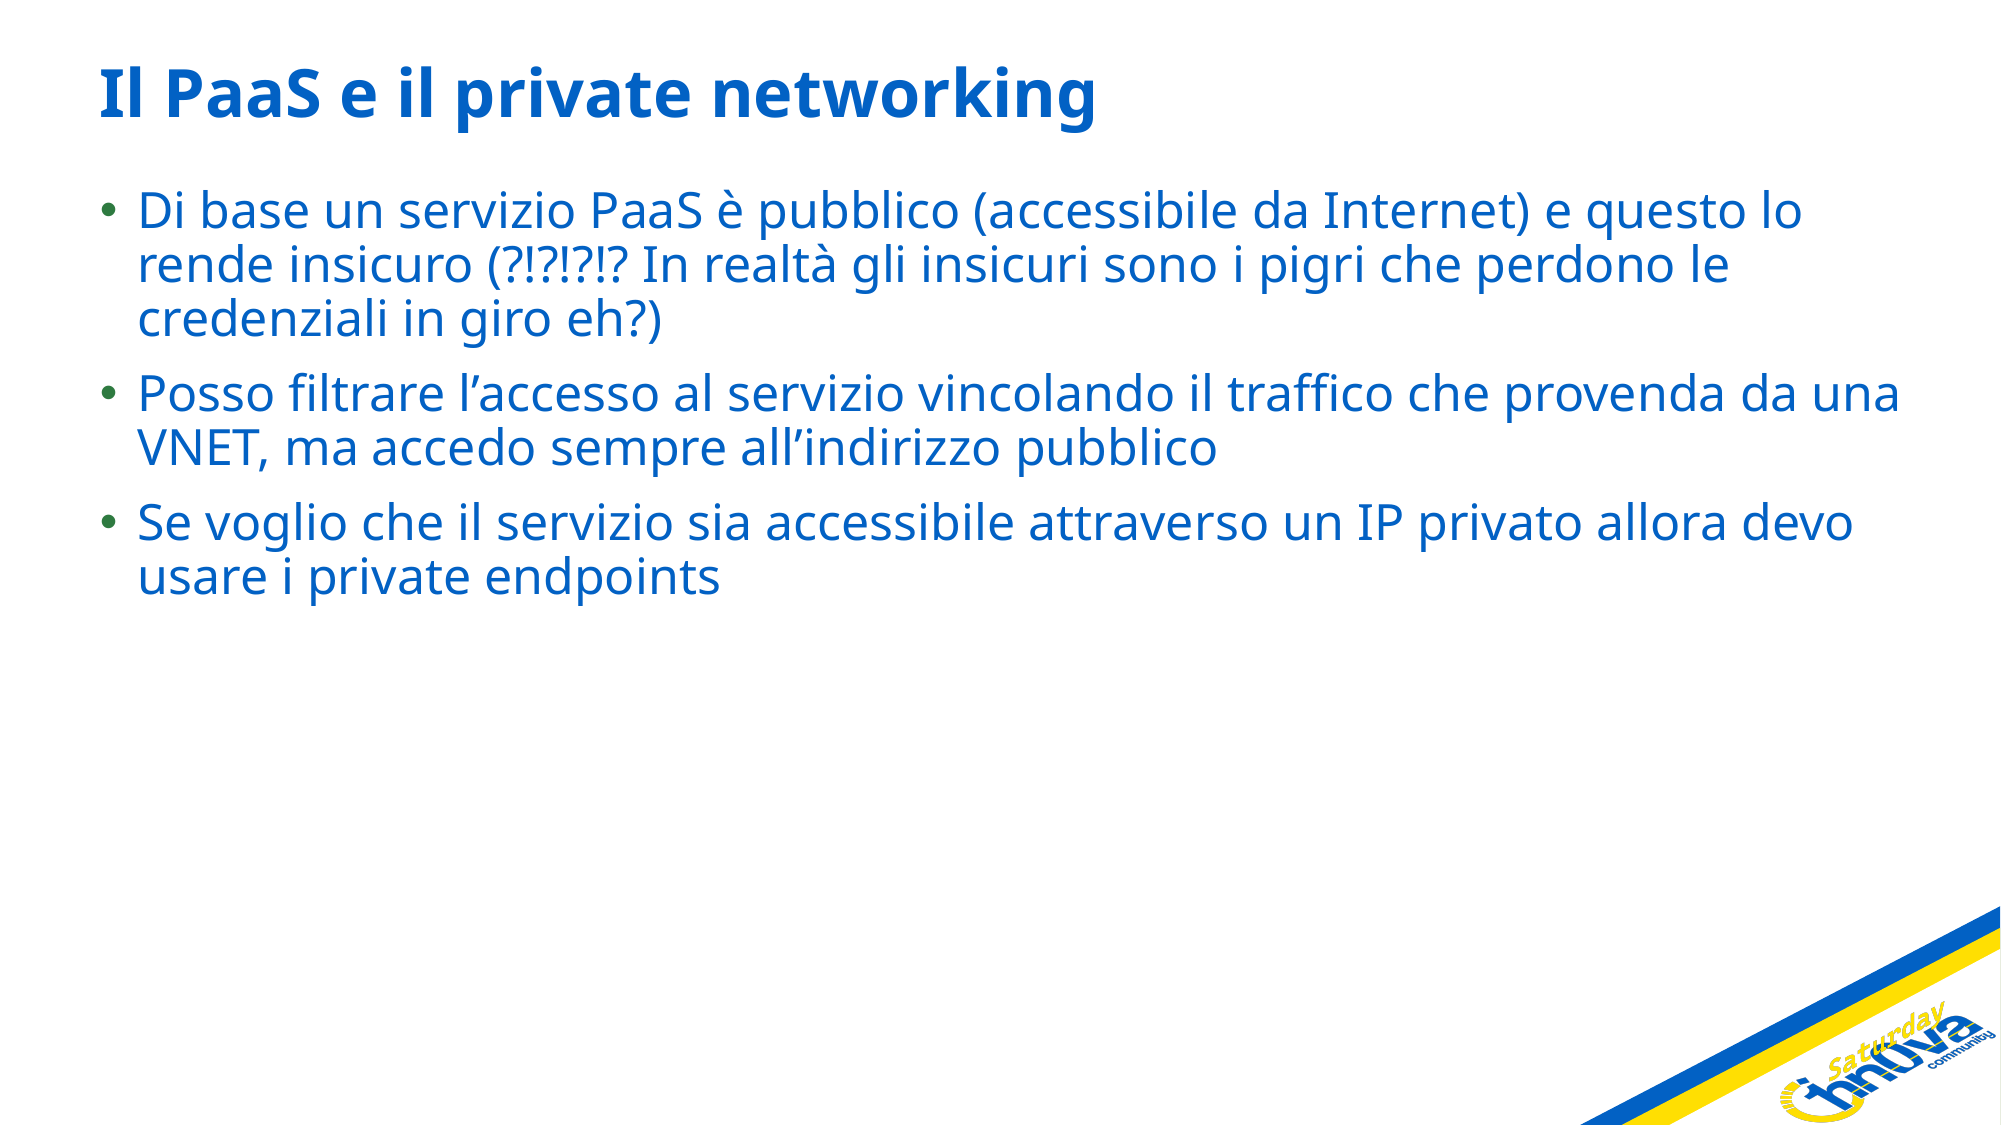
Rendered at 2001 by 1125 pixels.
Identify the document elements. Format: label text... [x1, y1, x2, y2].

list Di base un servizio PaaS è pubblico (accessibile da Internet) e questo lo rende insicuro (?!?!?!? In realtà gli insicuri sono i pigri che perdono le credenziali in giro eh?) Posso filtrare l’accesso al servizio vincolando il traffico che provenda da una VNET, ma accedo sempre all’indirizzo pubblico Se voglio che il servizio sia accessibile attraverso un IP privato allora devo usare i private endpoints [85, 178, 1939, 1014]
title Il PaaS e il private networking [85, 28, 1939, 164]
